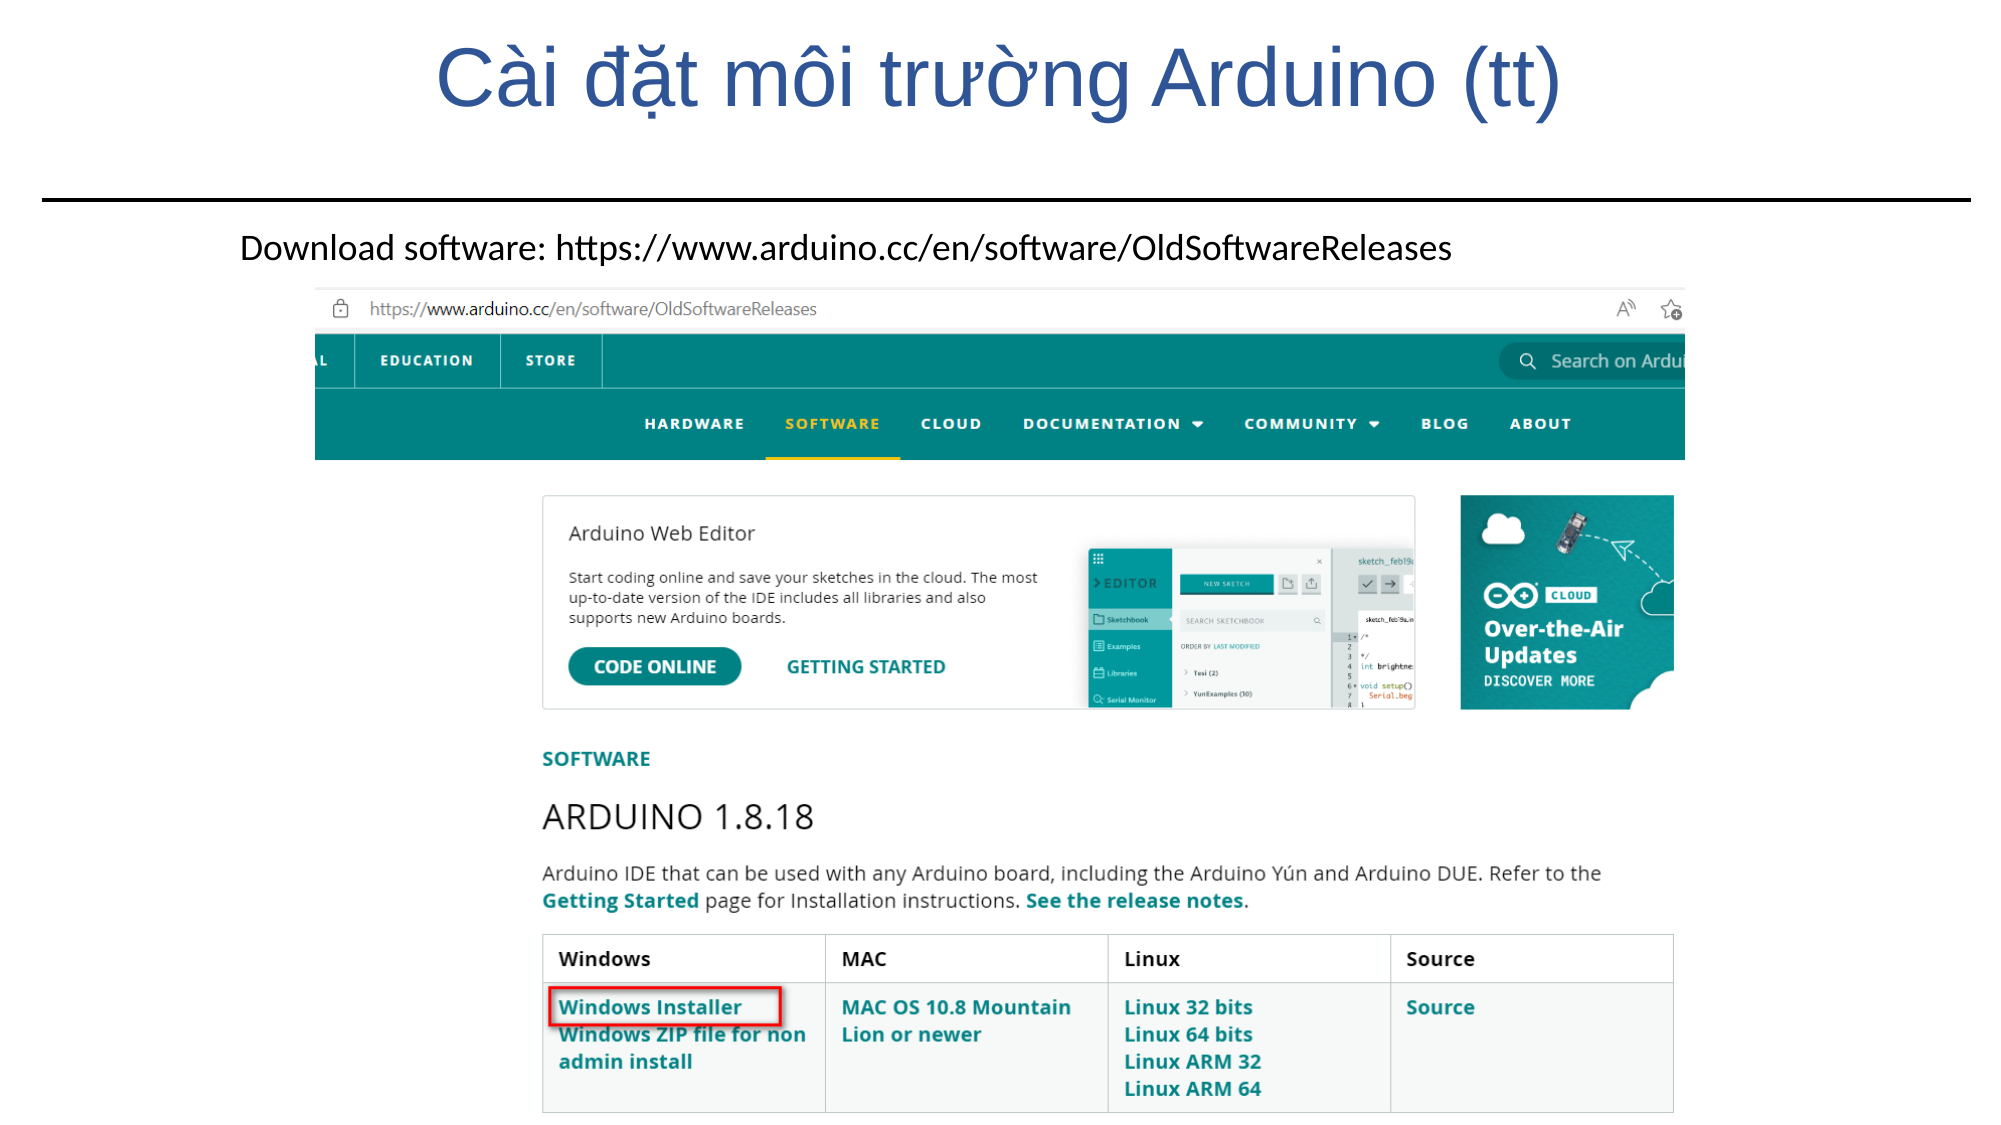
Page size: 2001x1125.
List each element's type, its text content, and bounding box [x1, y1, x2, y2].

title Cài đặt môi trường Arduino (tt) [249, 10, 1750, 148]
picture [315, 287, 1685, 1115]
text_box Download software: https://www.arduino.cc/en/software/OldSoftwareReleases [225, 215, 1950, 275]
